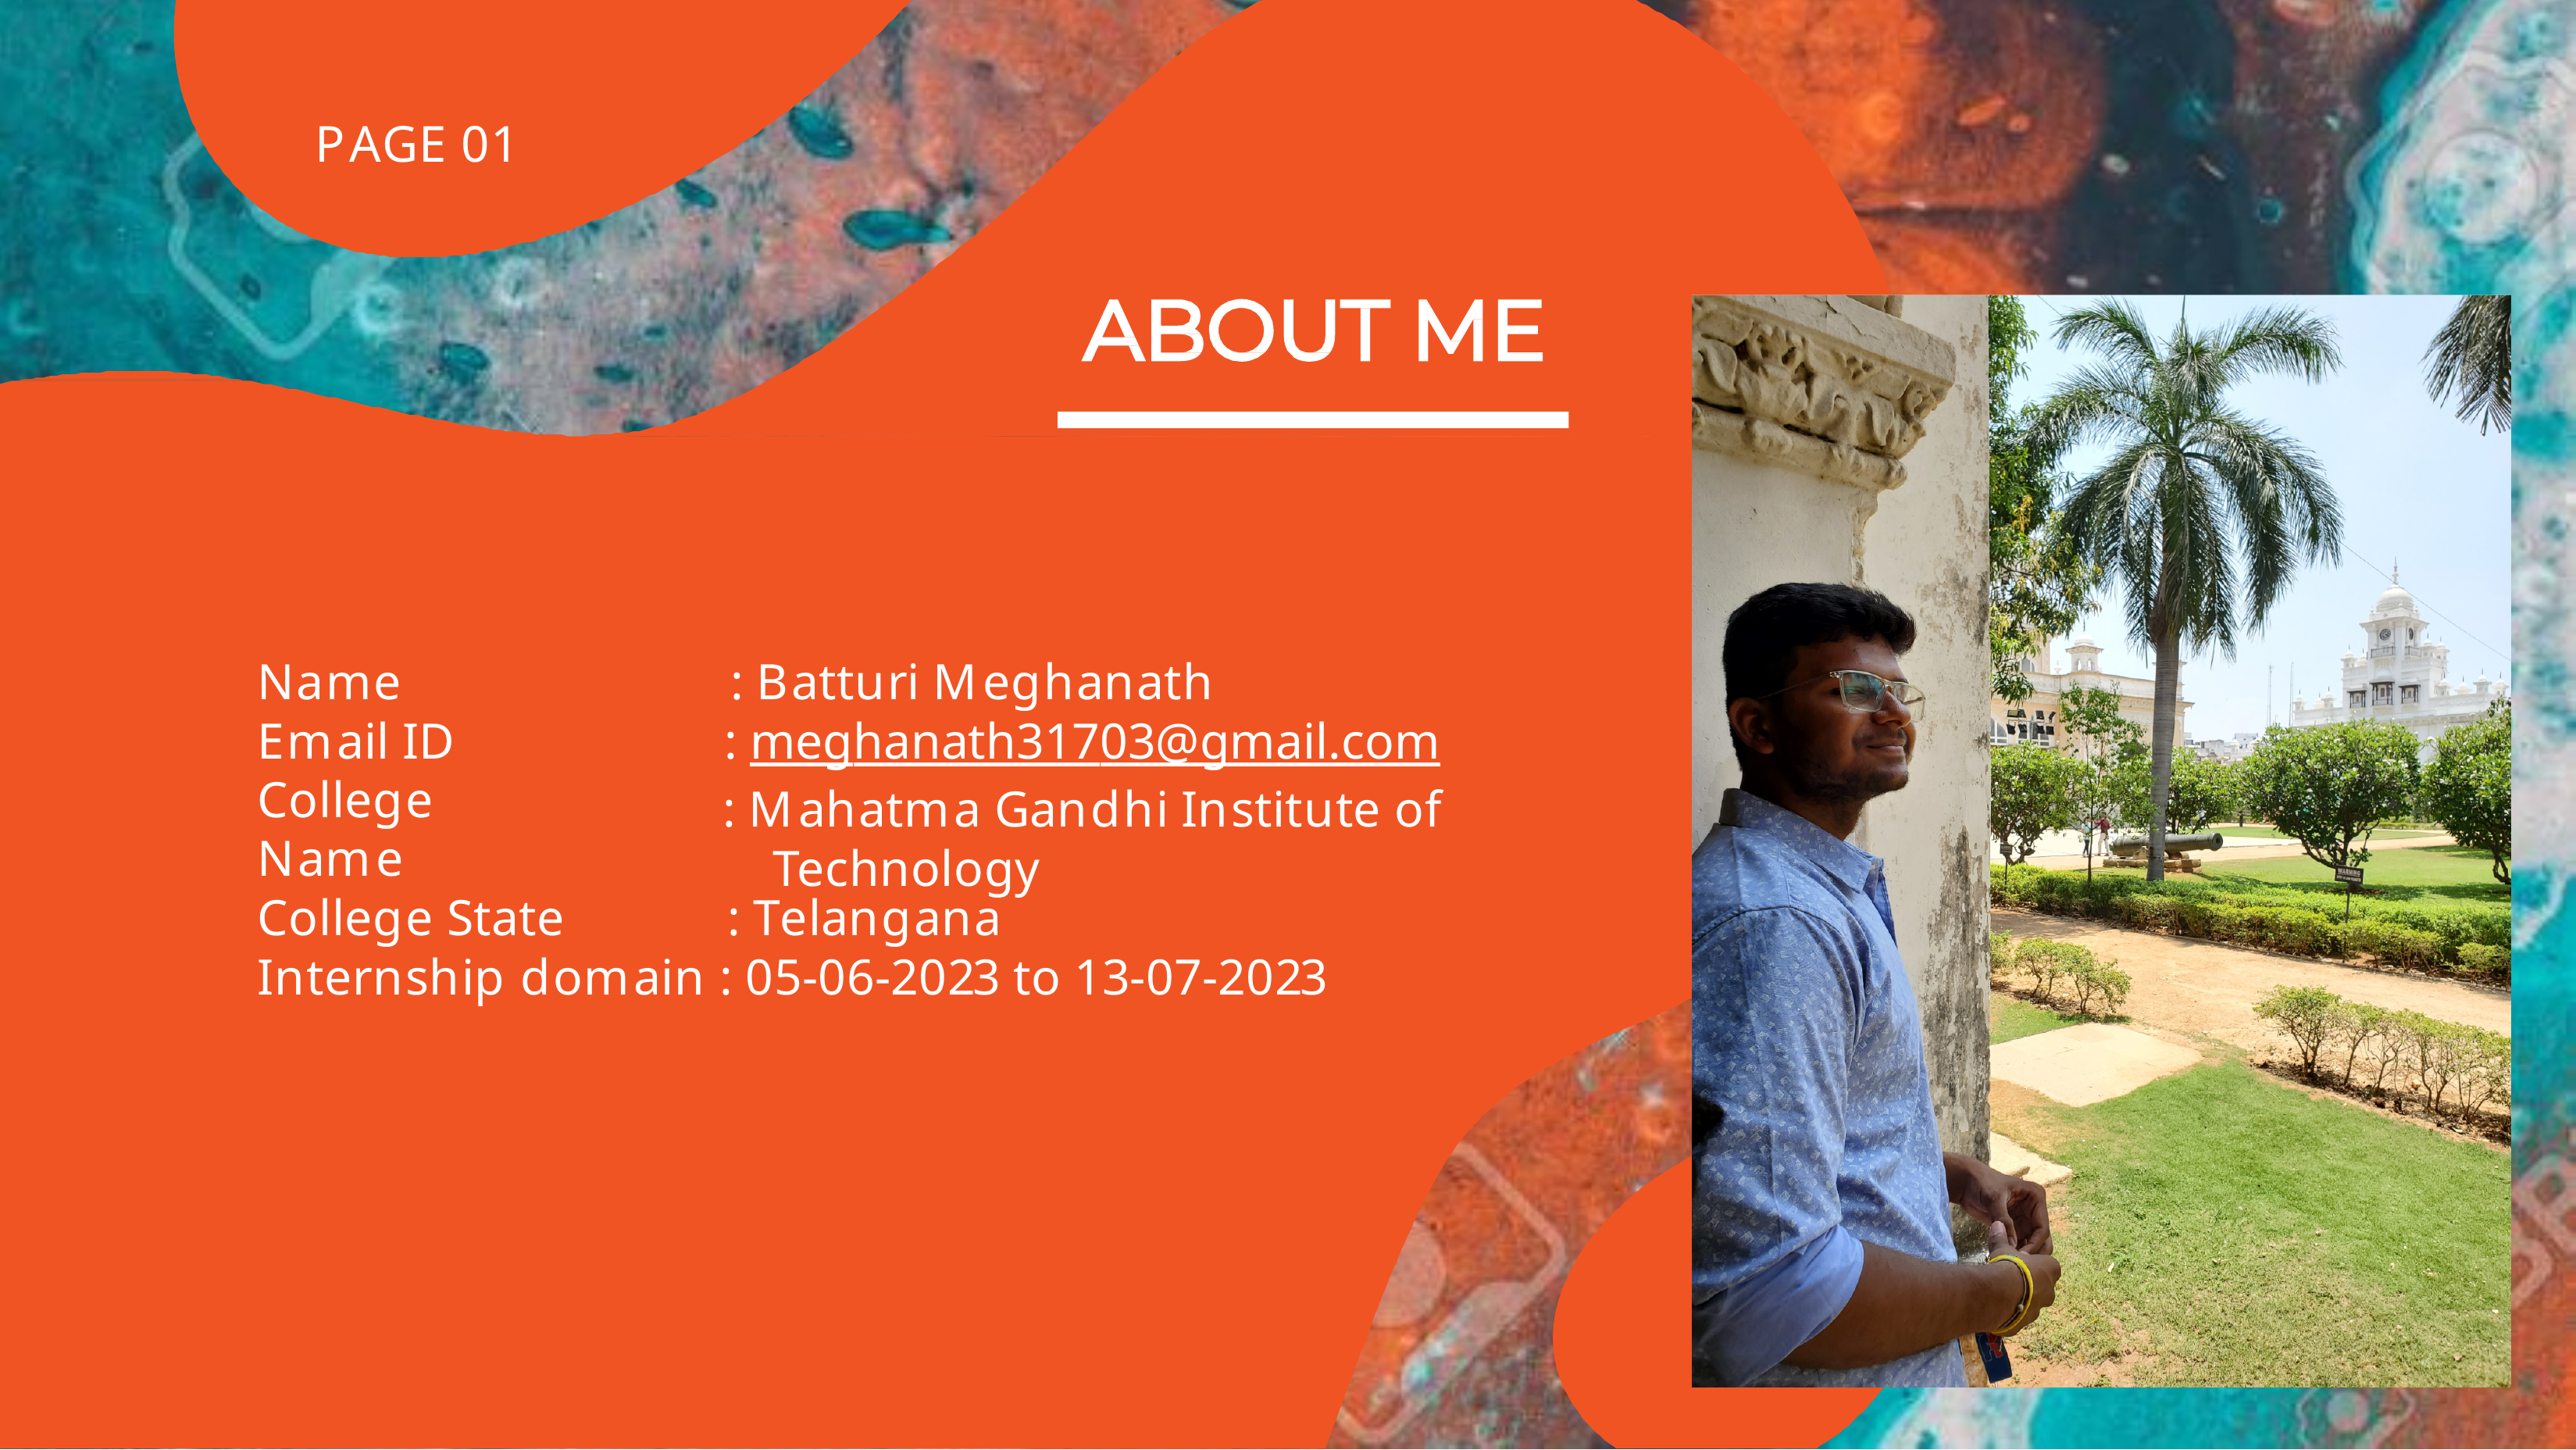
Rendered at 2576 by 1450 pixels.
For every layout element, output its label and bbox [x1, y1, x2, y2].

text_box [0, 0, 1936, 1449]
picture [1554, 0, 2576, 1449]
